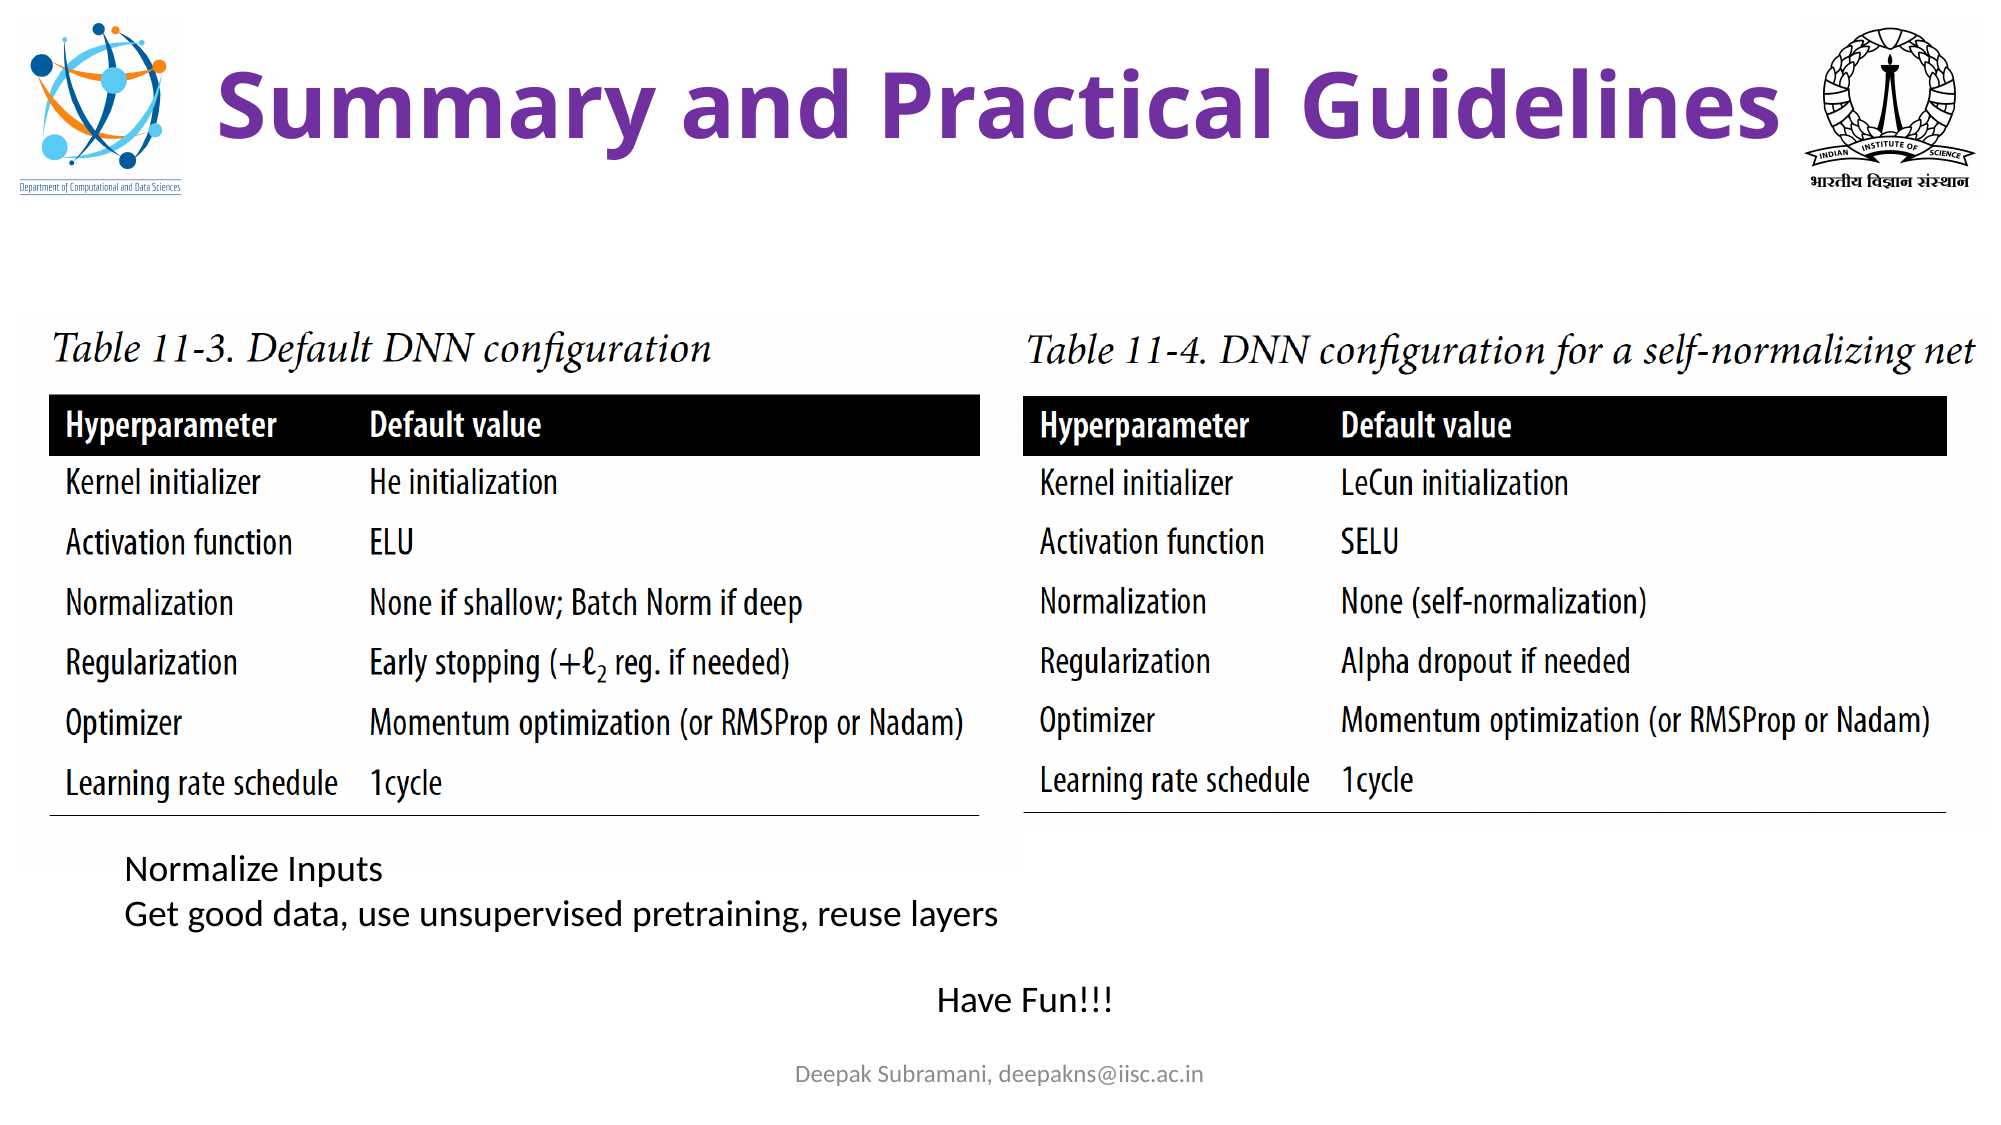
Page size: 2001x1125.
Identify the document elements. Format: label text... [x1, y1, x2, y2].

text_box Have Fun!!! [922, 967, 1130, 1027]
text_box Normalize Inputs Get good data, use unsupervised pretraining, reuse layers [109, 868, 1015, 942]
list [18, 316, 1020, 868]
title Summary and Practical Guidelines [137, 22, 1863, 196]
picture [19, 22, 137, 196]
picture [1863, 22, 1977, 196]
picture [999, 316, 1991, 829]
footer Deepak Subramani, deepakns@iisc.ac.in [662, 1042, 1338, 1103]
